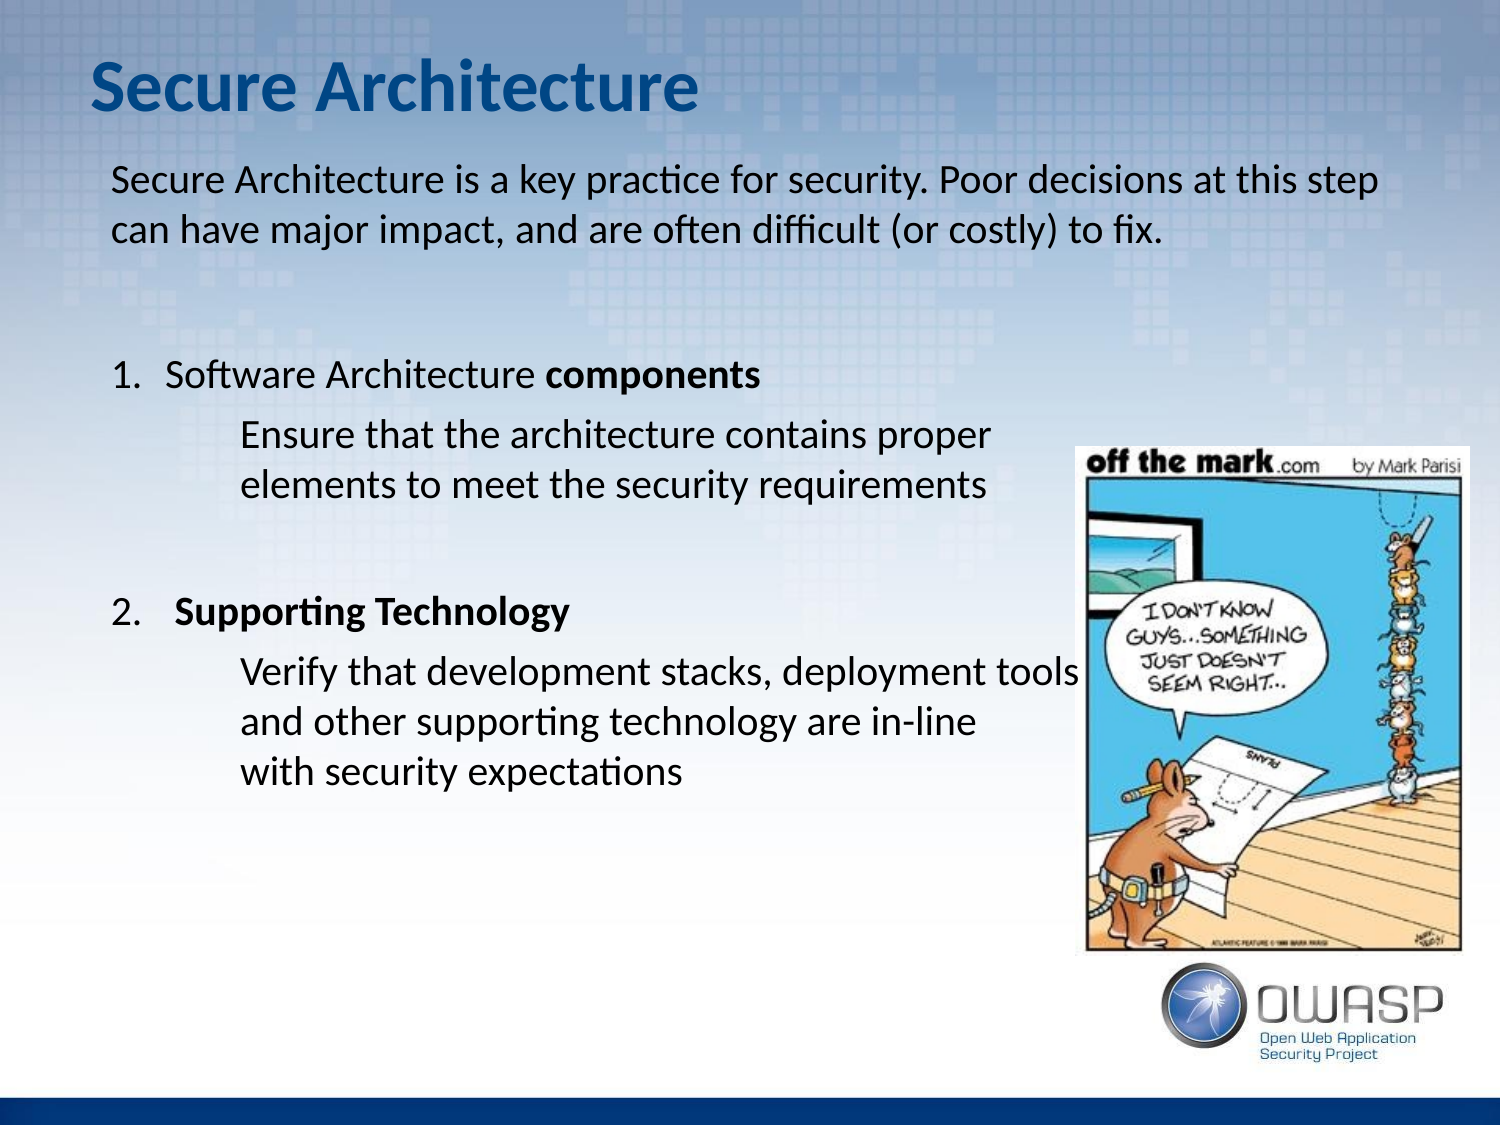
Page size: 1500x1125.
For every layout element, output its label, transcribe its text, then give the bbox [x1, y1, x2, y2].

title Secure Architecture [75, 45, 1425, 119]
list Secure Architecture is a key practice for security. Poor decisions at this step can have major impact, and are often difficult (or costly) to fix. Software Architecture components Ensure that the architecture contains proper elements to meet the security requirements Supporting Technology Verify that development stacks, deployment tools and other supporting technology are in-line with security expectations [75, 136, 1425, 1028]
picture [0, 0, 1500, 1125]
